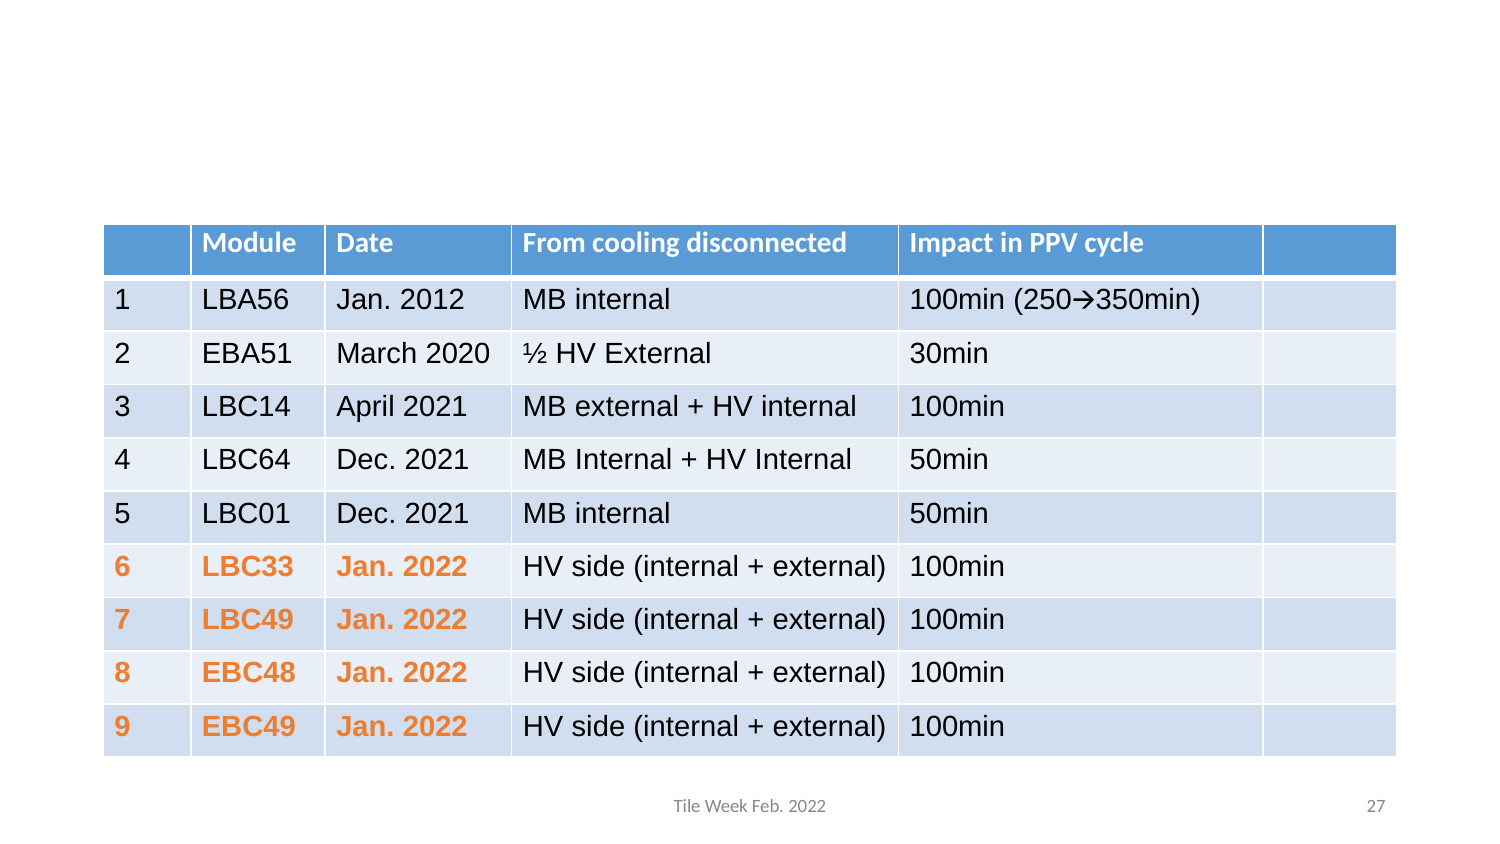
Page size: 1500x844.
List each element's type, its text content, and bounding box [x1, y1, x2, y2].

table_cell April 2021 [326, 385, 511, 437]
table_cell 7 [104, 598, 190, 650]
table_cell Jan. 2022 [326, 652, 511, 703]
table_cell [1264, 281, 1396, 330]
table_cell EBA51 [192, 332, 324, 384]
table_cell 100min [899, 652, 1262, 703]
table_cell Dec. 2021 [326, 439, 511, 490]
table_cell LBA56 [192, 281, 324, 330]
table_cell 5 [104, 492, 190, 543]
table_cell [1264, 385, 1396, 437]
table_cell 6 [104, 545, 190, 597]
table_cell [1264, 598, 1396, 650]
table_cell 50min [899, 492, 1262, 543]
table_cell EBC49 [192, 705, 324, 756]
table_header [1264, 225, 1396, 275]
table_header From cooling disconnected [512, 225, 898, 275]
table_cell MB Internal + HV Internal [512, 439, 898, 490]
table_header [104, 225, 190, 275]
table_header Date [326, 225, 511, 275]
table_cell 100min [899, 705, 1262, 756]
table_cell Dec. 2021 [326, 492, 511, 543]
table_cell [1264, 439, 1396, 490]
table_cell 100min [899, 545, 1262, 597]
table_cell 50min [899, 439, 1262, 490]
table_cell MB internal [512, 281, 898, 330]
table_cell LBC01 [192, 492, 324, 543]
table_cell HV side (internal + external) [512, 545, 898, 597]
table_cell LBC33 [192, 545, 324, 597]
table_header Impact in PPV cycle [899, 225, 1262, 275]
table_cell 4 [104, 439, 190, 490]
table_cell 100min [899, 385, 1262, 437]
table_cell LBC14 [192, 385, 324, 437]
table_cell EBC48 [192, 652, 324, 703]
table_cell 30min [899, 332, 1262, 384]
table_cell [1264, 652, 1396, 703]
table_cell MB internal [512, 492, 898, 543]
table_header Module [192, 225, 324, 275]
table_cell LBC64 [192, 439, 324, 490]
table_cell MB external + HV internal [512, 385, 898, 437]
table_cell LBC49 [192, 598, 324, 650]
table_cell ½ HV External [512, 332, 898, 384]
table_cell [1264, 545, 1396, 597]
table_cell Jan. 2022 [326, 545, 511, 597]
table_cell [1264, 332, 1396, 384]
footer Tile Week Feb. 2022 [496, 782, 1004, 827]
table_cell 2 [104, 332, 190, 384]
table_cell 1 [104, 281, 190, 330]
table_cell 100min (250🡪350min) [899, 281, 1262, 330]
table_cell 100min [899, 598, 1262, 650]
table_cell 8 [104, 652, 190, 703]
table_cell 3 [104, 385, 190, 437]
slide_number ‹#› [1059, 782, 1397, 827]
table_cell HV side (internal + external) [512, 705, 898, 756]
table_cell Jan. 2022 [326, 598, 511, 650]
table_cell HV side (internal + external) [512, 652, 898, 703]
table_cell 9 [104, 705, 190, 756]
table_cell Jan. 2012 [326, 281, 511, 330]
table_cell March 2020 [326, 332, 511, 384]
table_cell [1264, 492, 1396, 543]
table_cell Jan. 2022 [326, 705, 511, 756]
table_cell HV side (internal + external) [512, 598, 898, 650]
table_cell [1264, 705, 1396, 756]
